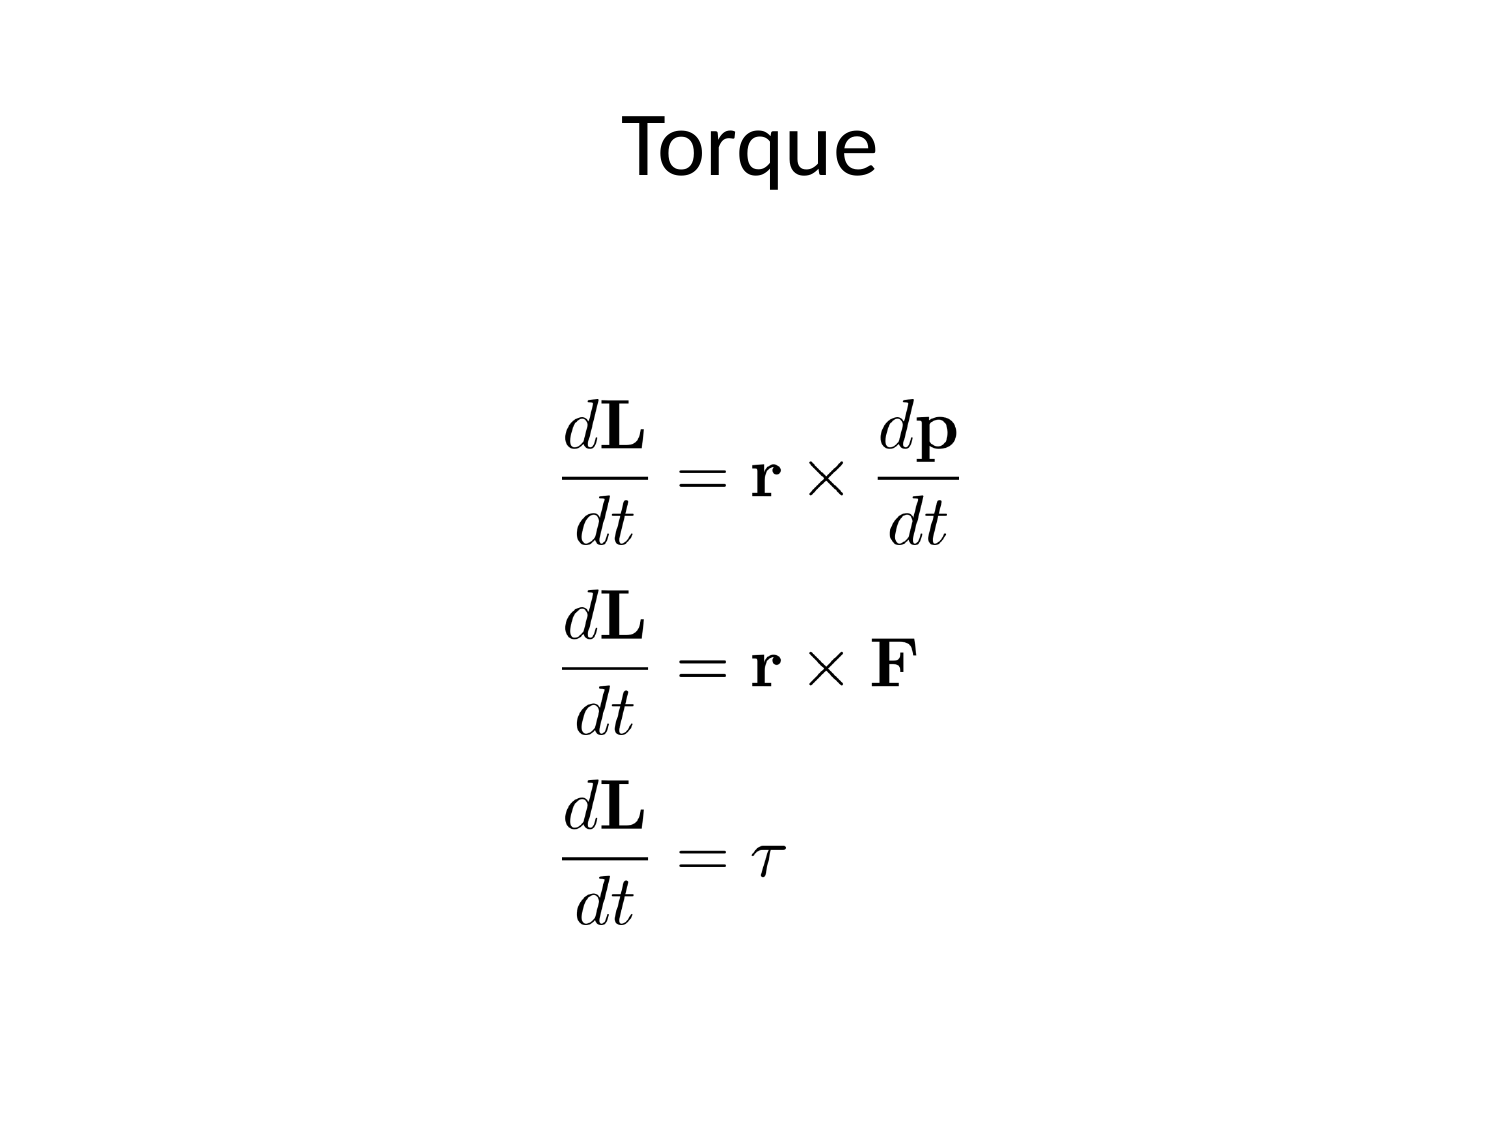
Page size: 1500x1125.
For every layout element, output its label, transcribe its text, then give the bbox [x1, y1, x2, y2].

title Torque [75, 45, 1425, 233]
picture [562, 399, 959, 925]
